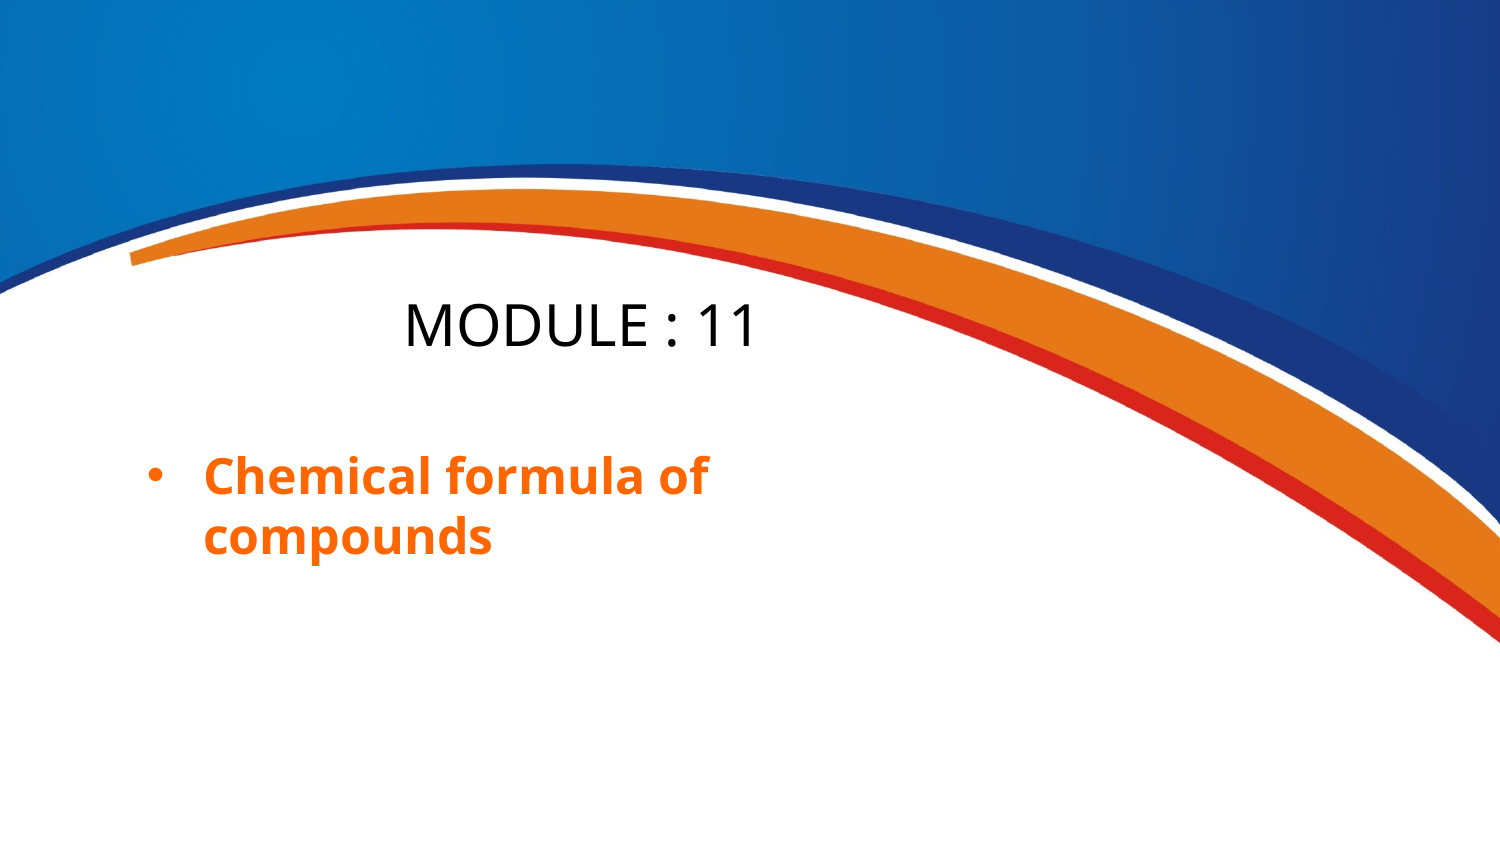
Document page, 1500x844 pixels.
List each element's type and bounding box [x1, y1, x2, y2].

picture [0, 0, 1500, 649]
